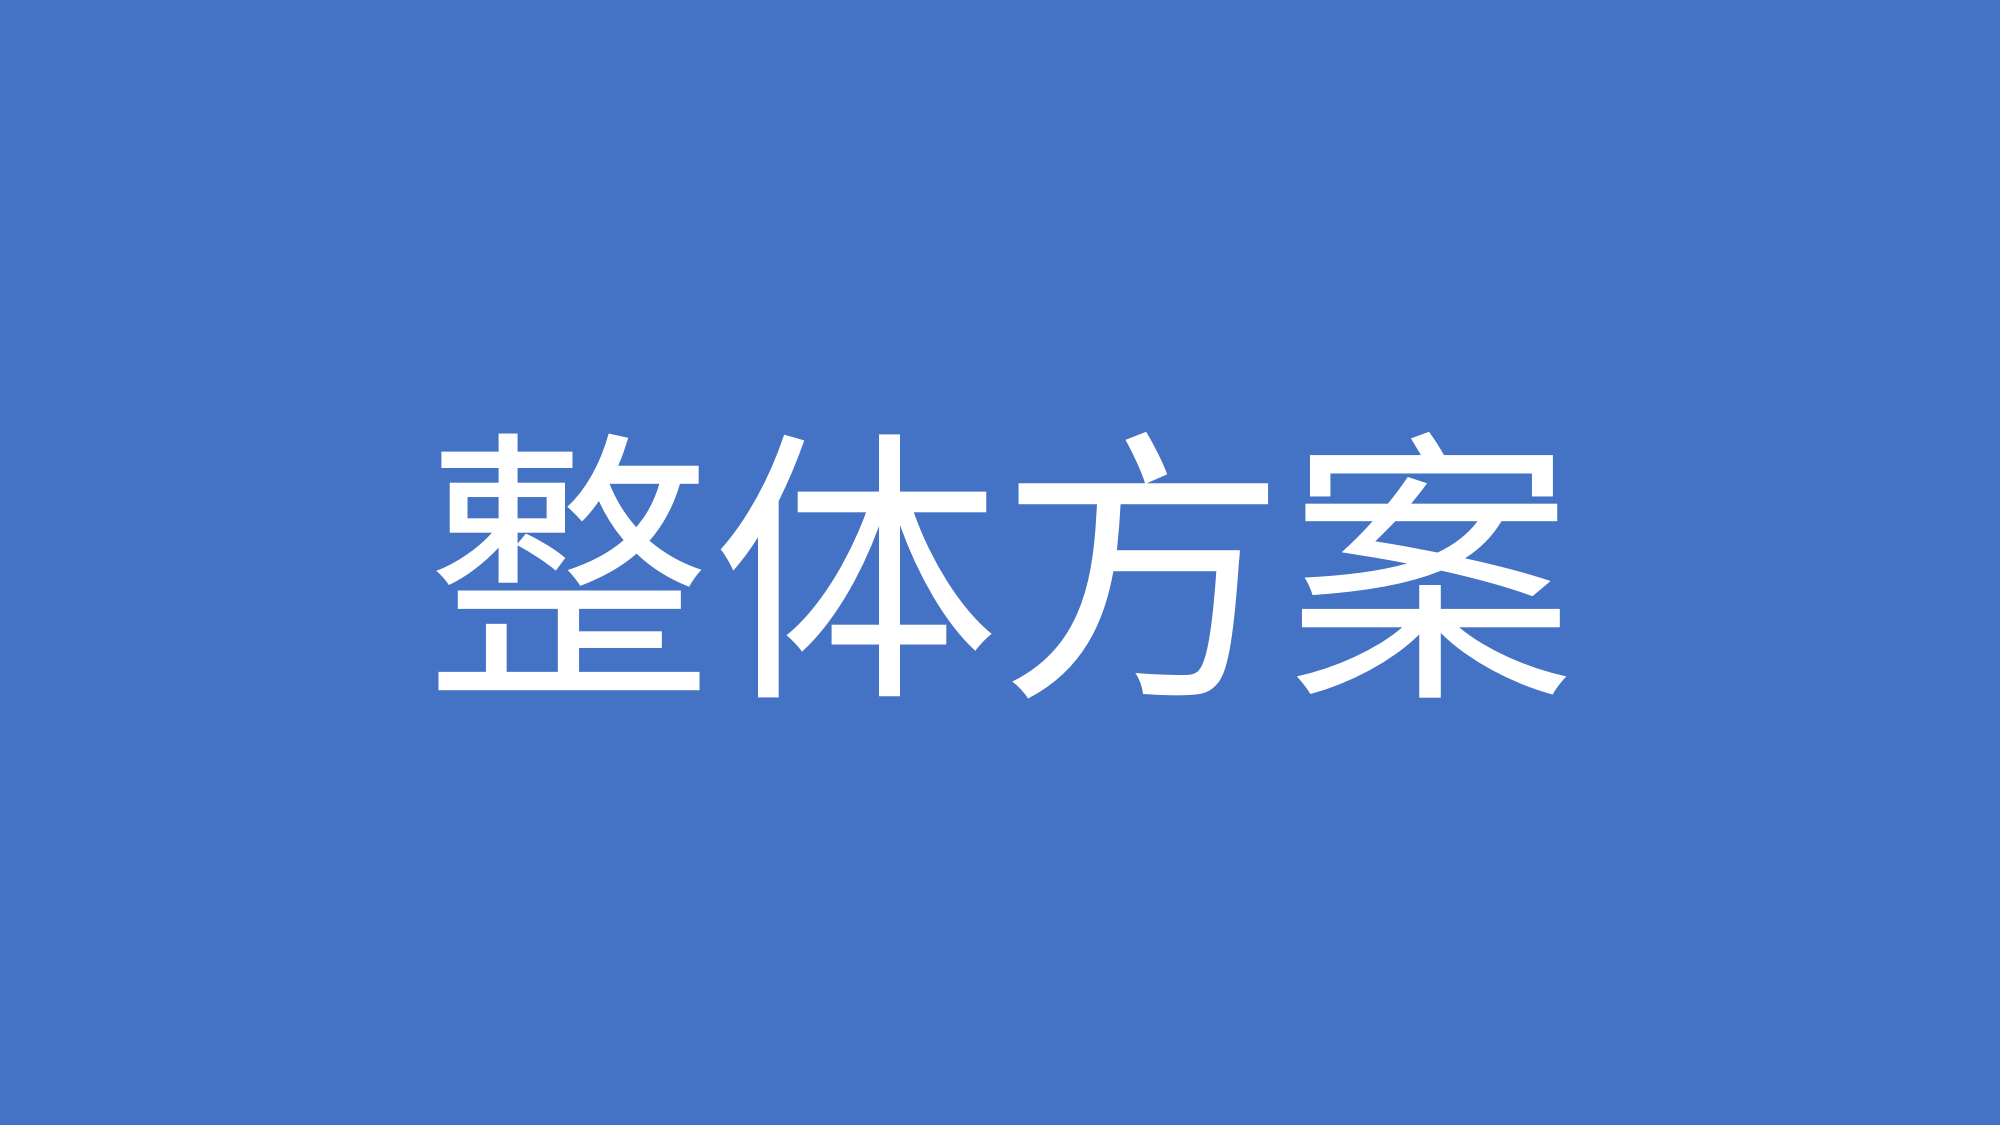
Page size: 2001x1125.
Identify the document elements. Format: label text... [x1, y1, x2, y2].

text_box 整体方案 [70, 380, 1930, 741]
